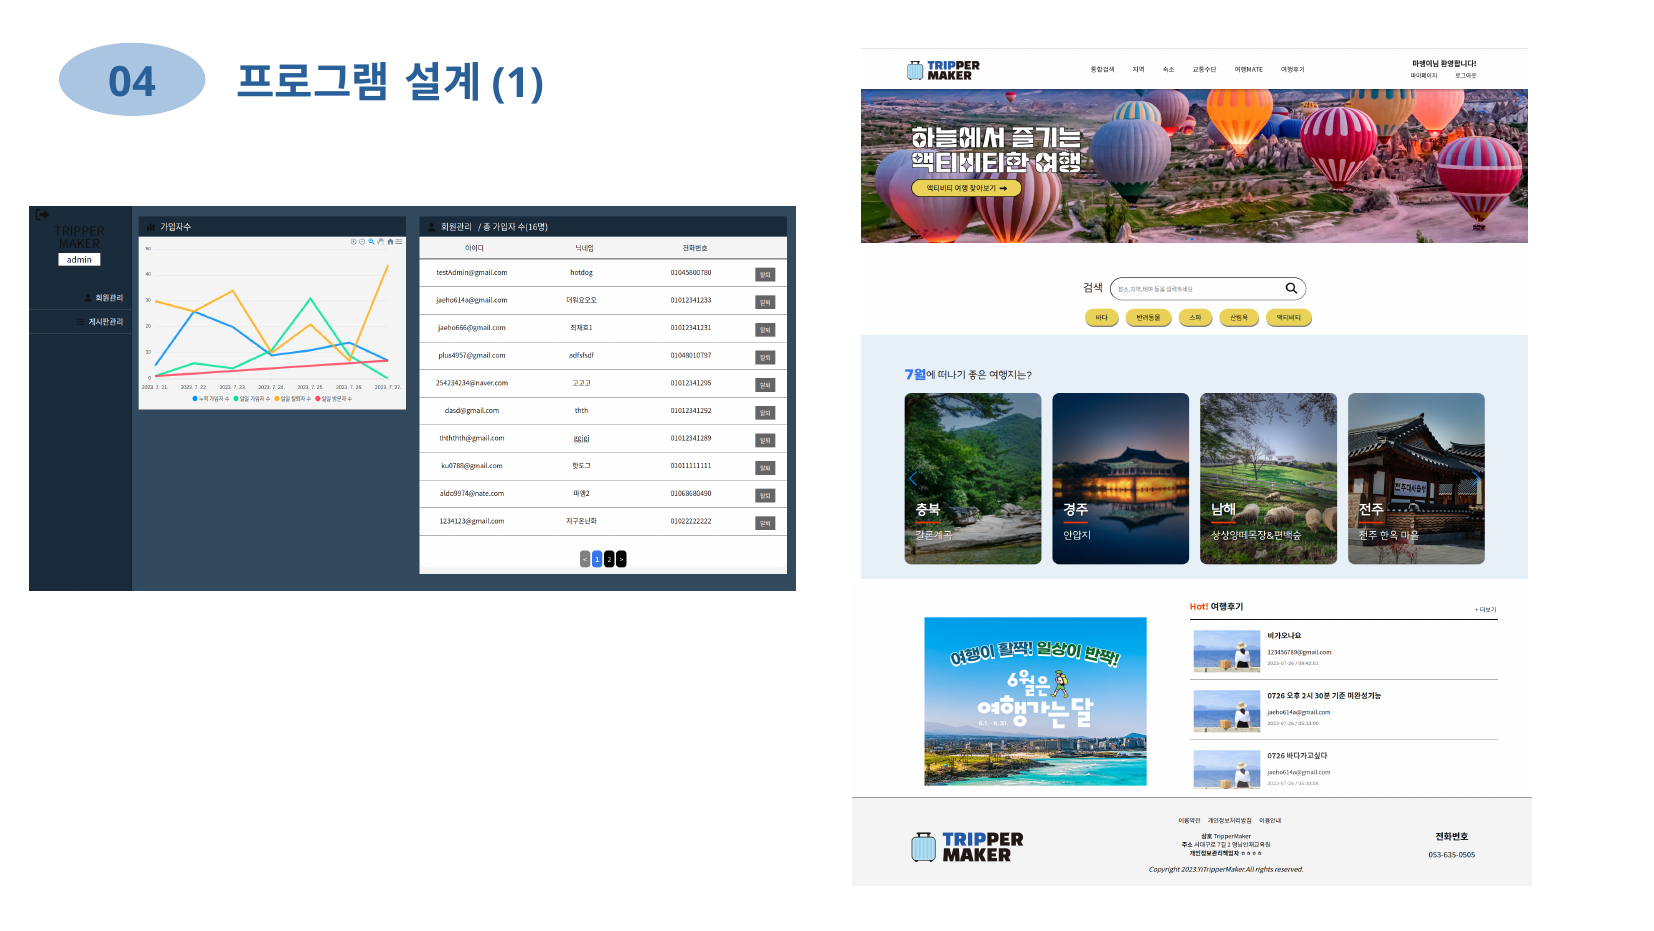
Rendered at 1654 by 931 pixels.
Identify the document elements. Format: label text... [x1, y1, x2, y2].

picture [29, 206, 796, 591]
text_box 04 [58, 42, 206, 116]
text_box 프로그램 설계(1) [221, 48, 749, 113]
picture [851, 48, 1532, 886]
